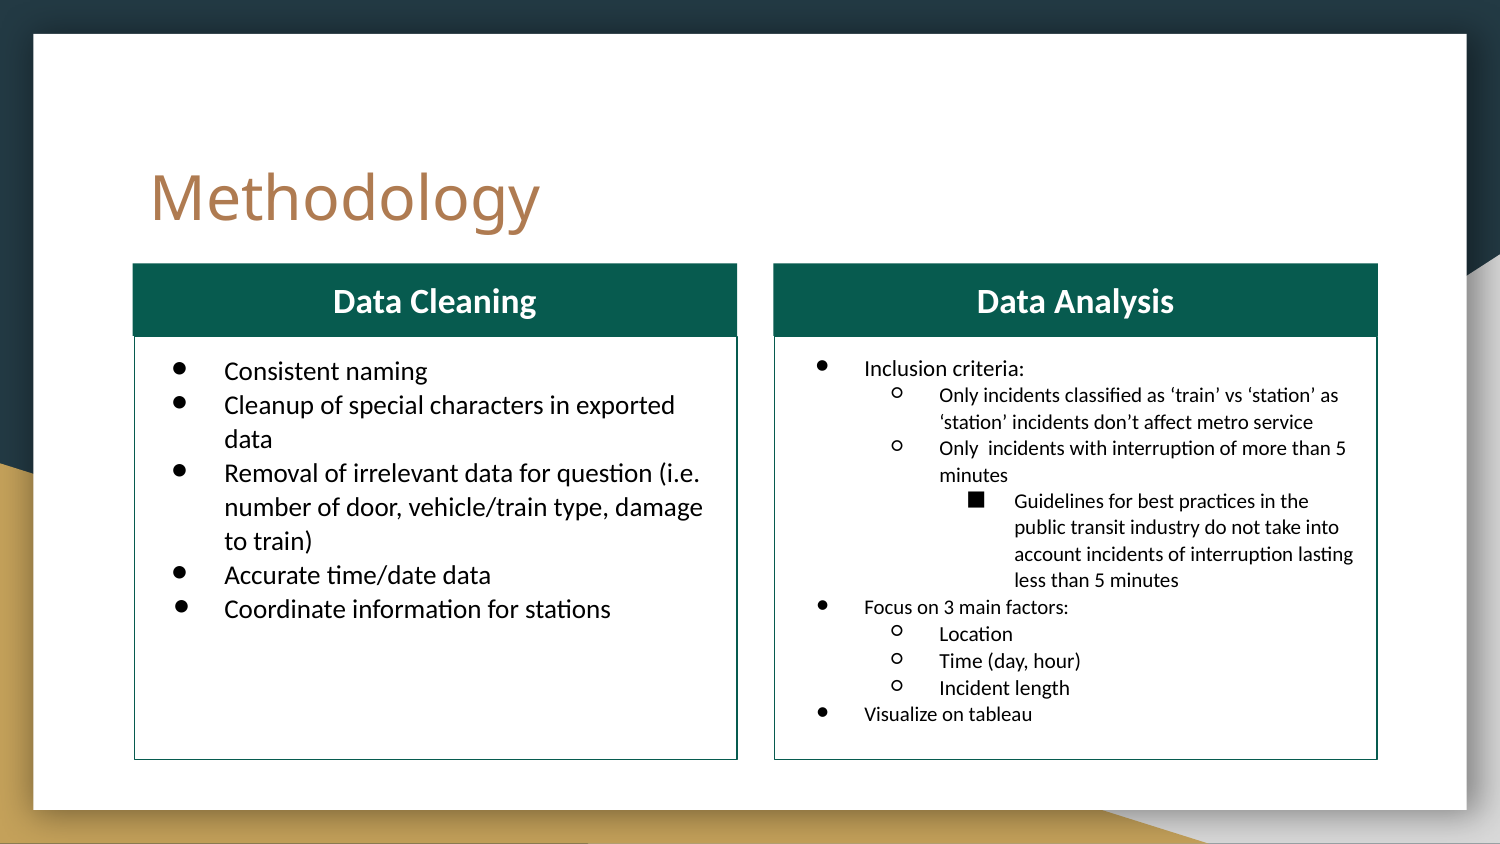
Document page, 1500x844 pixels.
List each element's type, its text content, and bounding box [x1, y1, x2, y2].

text_box Data Cleaning [132, 263, 738, 336]
list Inclusion criteria: Only incidents classified as ‘train’ vs ‘station’ as ‘station’ incidents don’t affect metro service Only incidents with interruption of more than 5 minutes Guidelines for best practices in the public transit industry do not take into account incidents of interruption lasting less than 5 minutes Focus on 3 main factors: Location Time (day, hour) Incident length Visualize on tableau [774, 336, 1378, 760]
list Consistent naming Cleanup of special characters in exported data Removal of irrelevant data for question (i.e. number of door, vehicle/train type, damage to train) Accurate time/date data Coordinate information for stations [134, 336, 738, 760]
title Methodology [134, 138, 1366, 296]
text_box Data Analysis [773, 263, 1378, 336]
